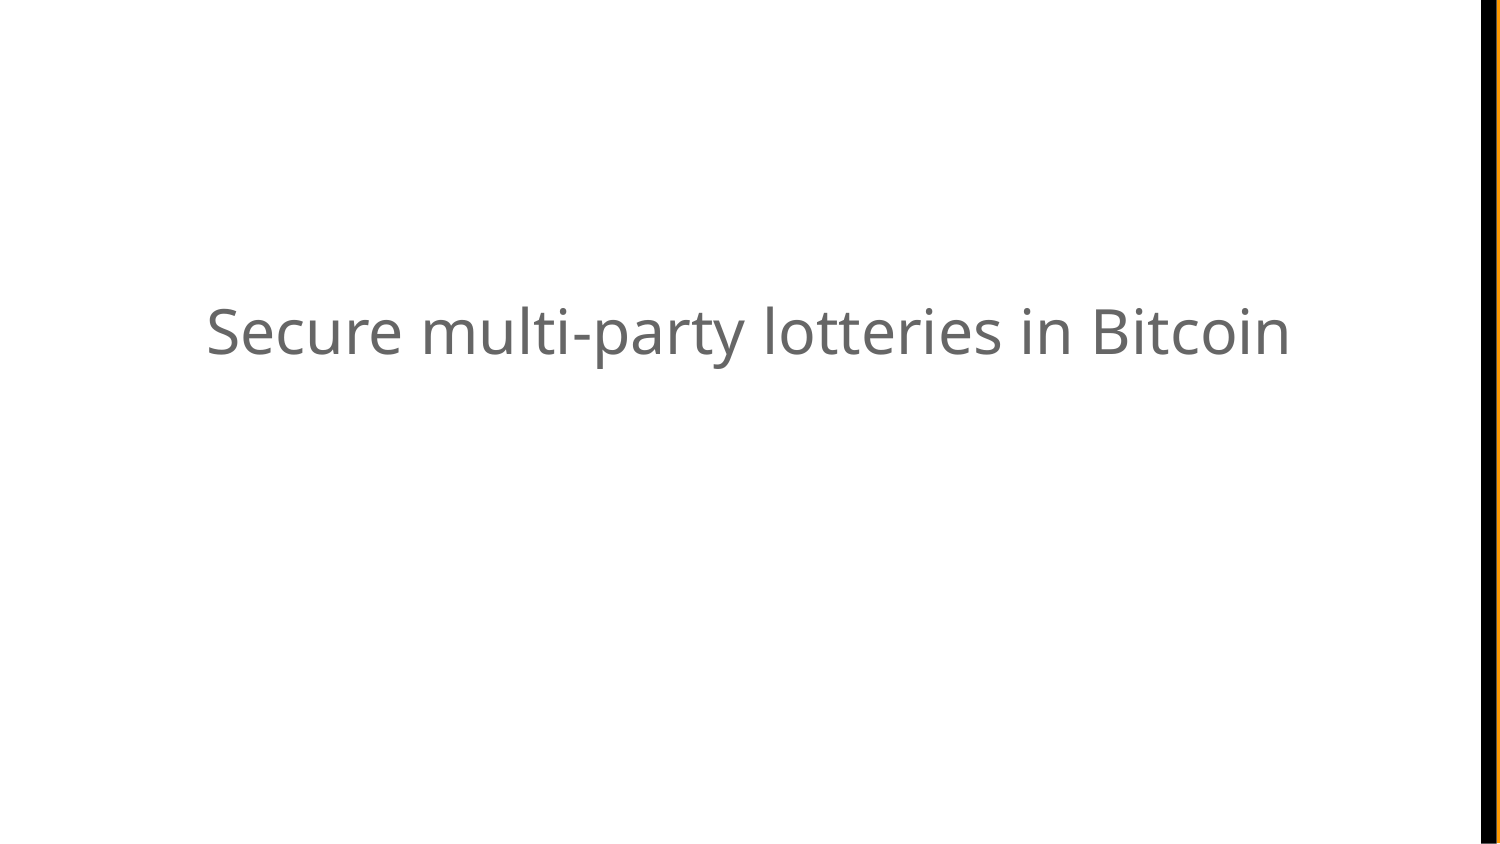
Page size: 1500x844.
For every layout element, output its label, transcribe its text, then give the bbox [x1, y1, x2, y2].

text_box Secure multi-party lotteries in Bitcoin [112, 277, 1388, 536]
